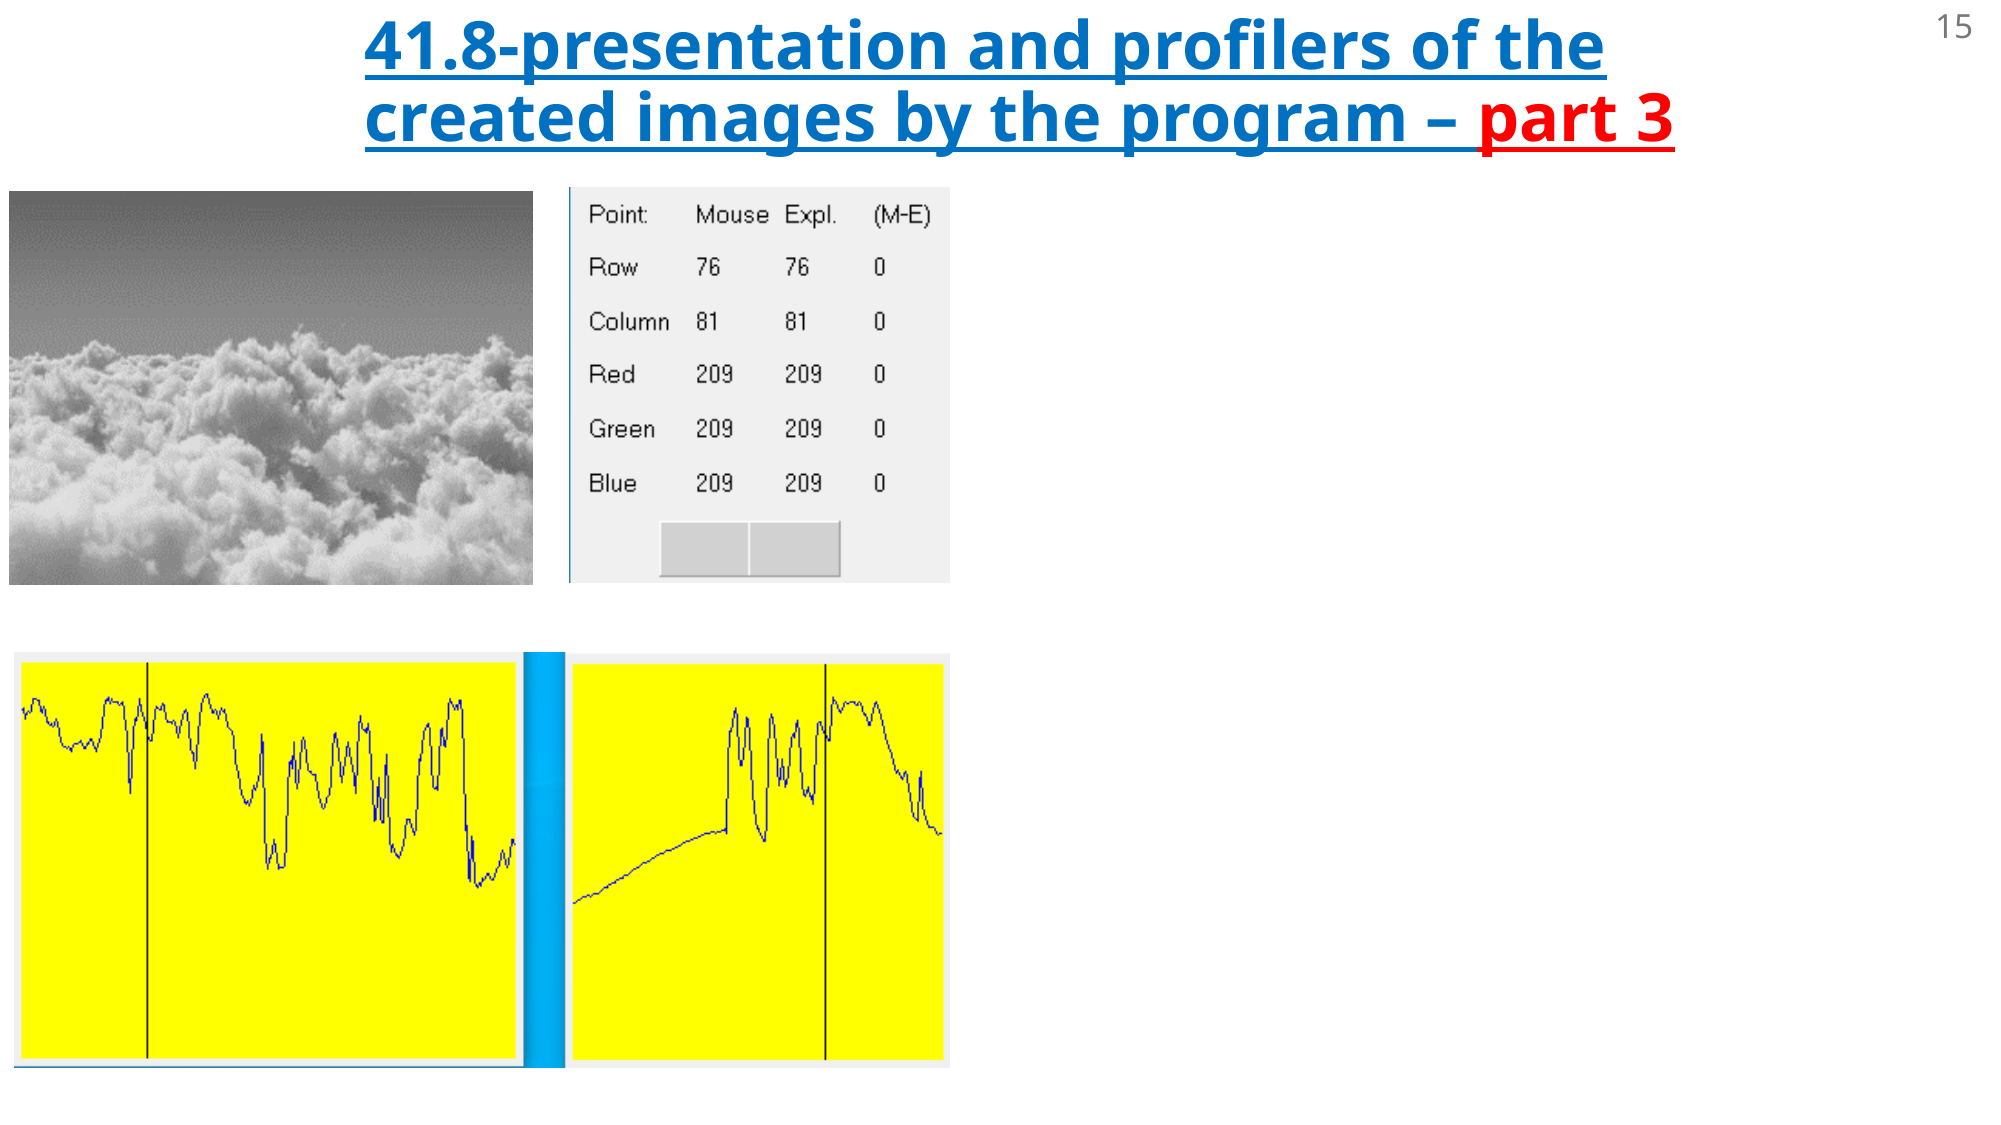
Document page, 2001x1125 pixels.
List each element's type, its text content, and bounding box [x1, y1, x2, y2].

slide_number 15 [1920, 0, 2000, 58]
picture [8, 191, 534, 586]
text_box 41.8-presentation and profilers of the created images by the program – part 3 [349, 0, 1777, 171]
picture [568, 187, 951, 583]
picture [564, 652, 951, 1069]
picture [13, 652, 524, 1069]
